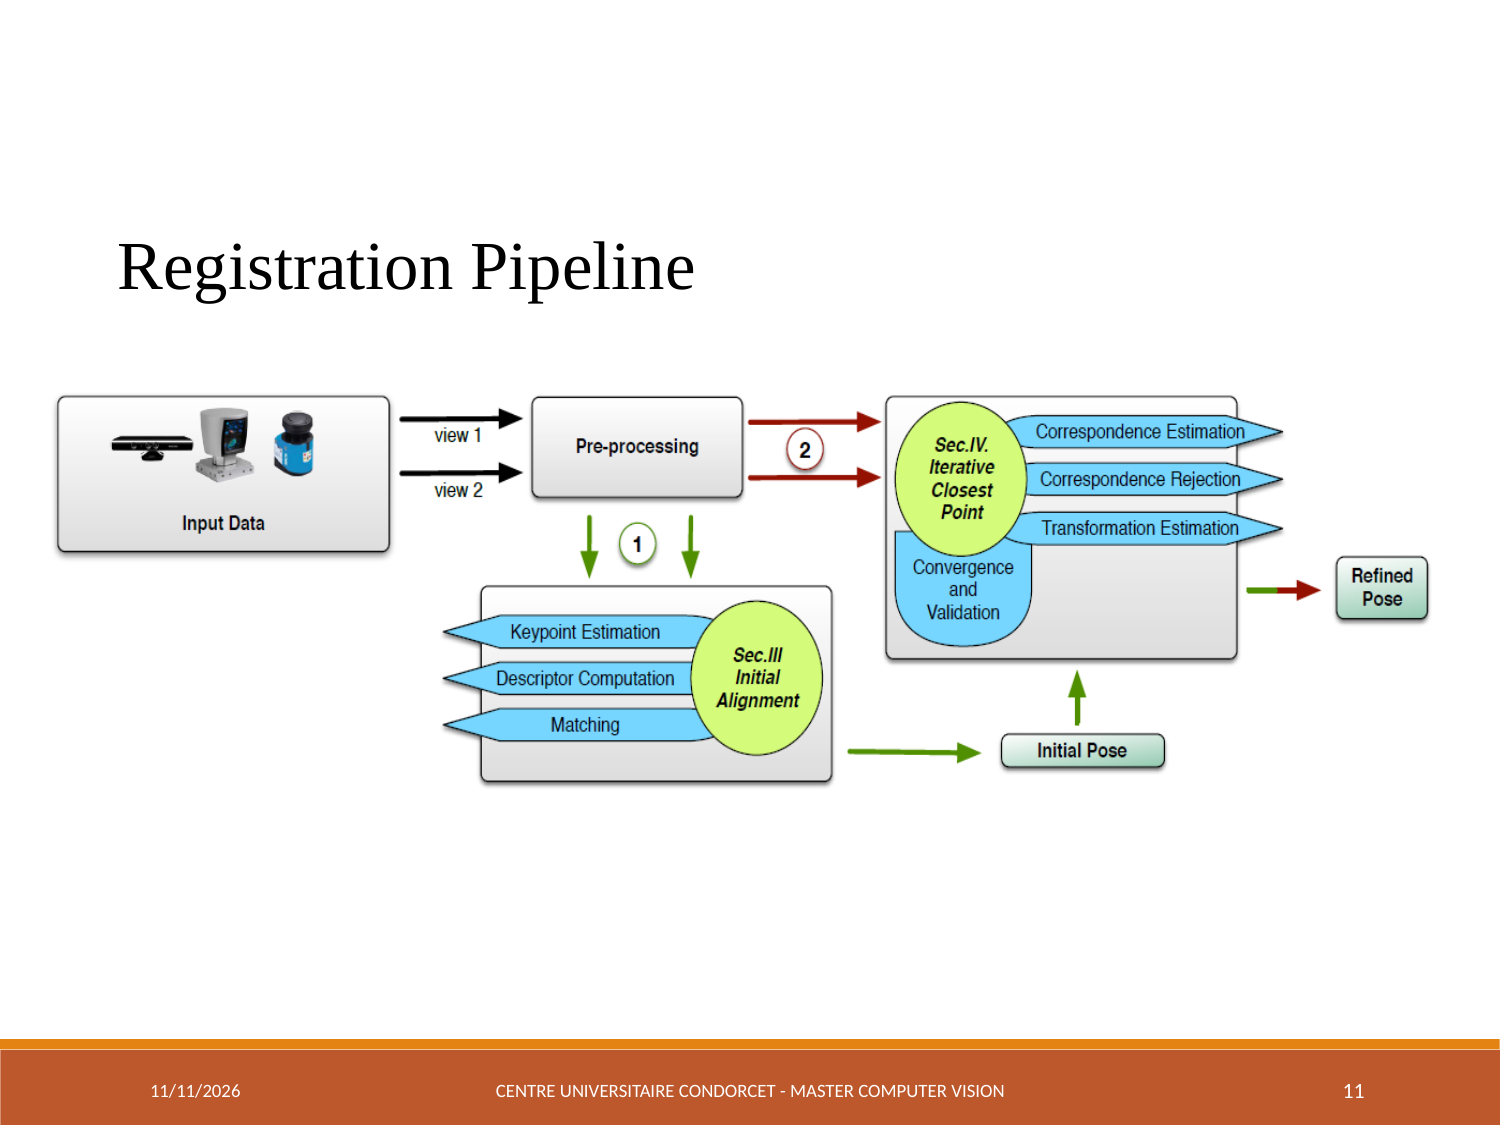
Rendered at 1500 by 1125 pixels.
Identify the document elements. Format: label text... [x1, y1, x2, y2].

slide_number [135, 1059, 440, 1120]
slide_number 11 [1218, 1059, 1380, 1120]
footer Centre Universitaire Condorcet - Master Computer Vision [453, 1059, 1047, 1120]
text_box Registration Pipeline [103, 185, 1397, 345]
picture [25, 348, 1475, 811]
